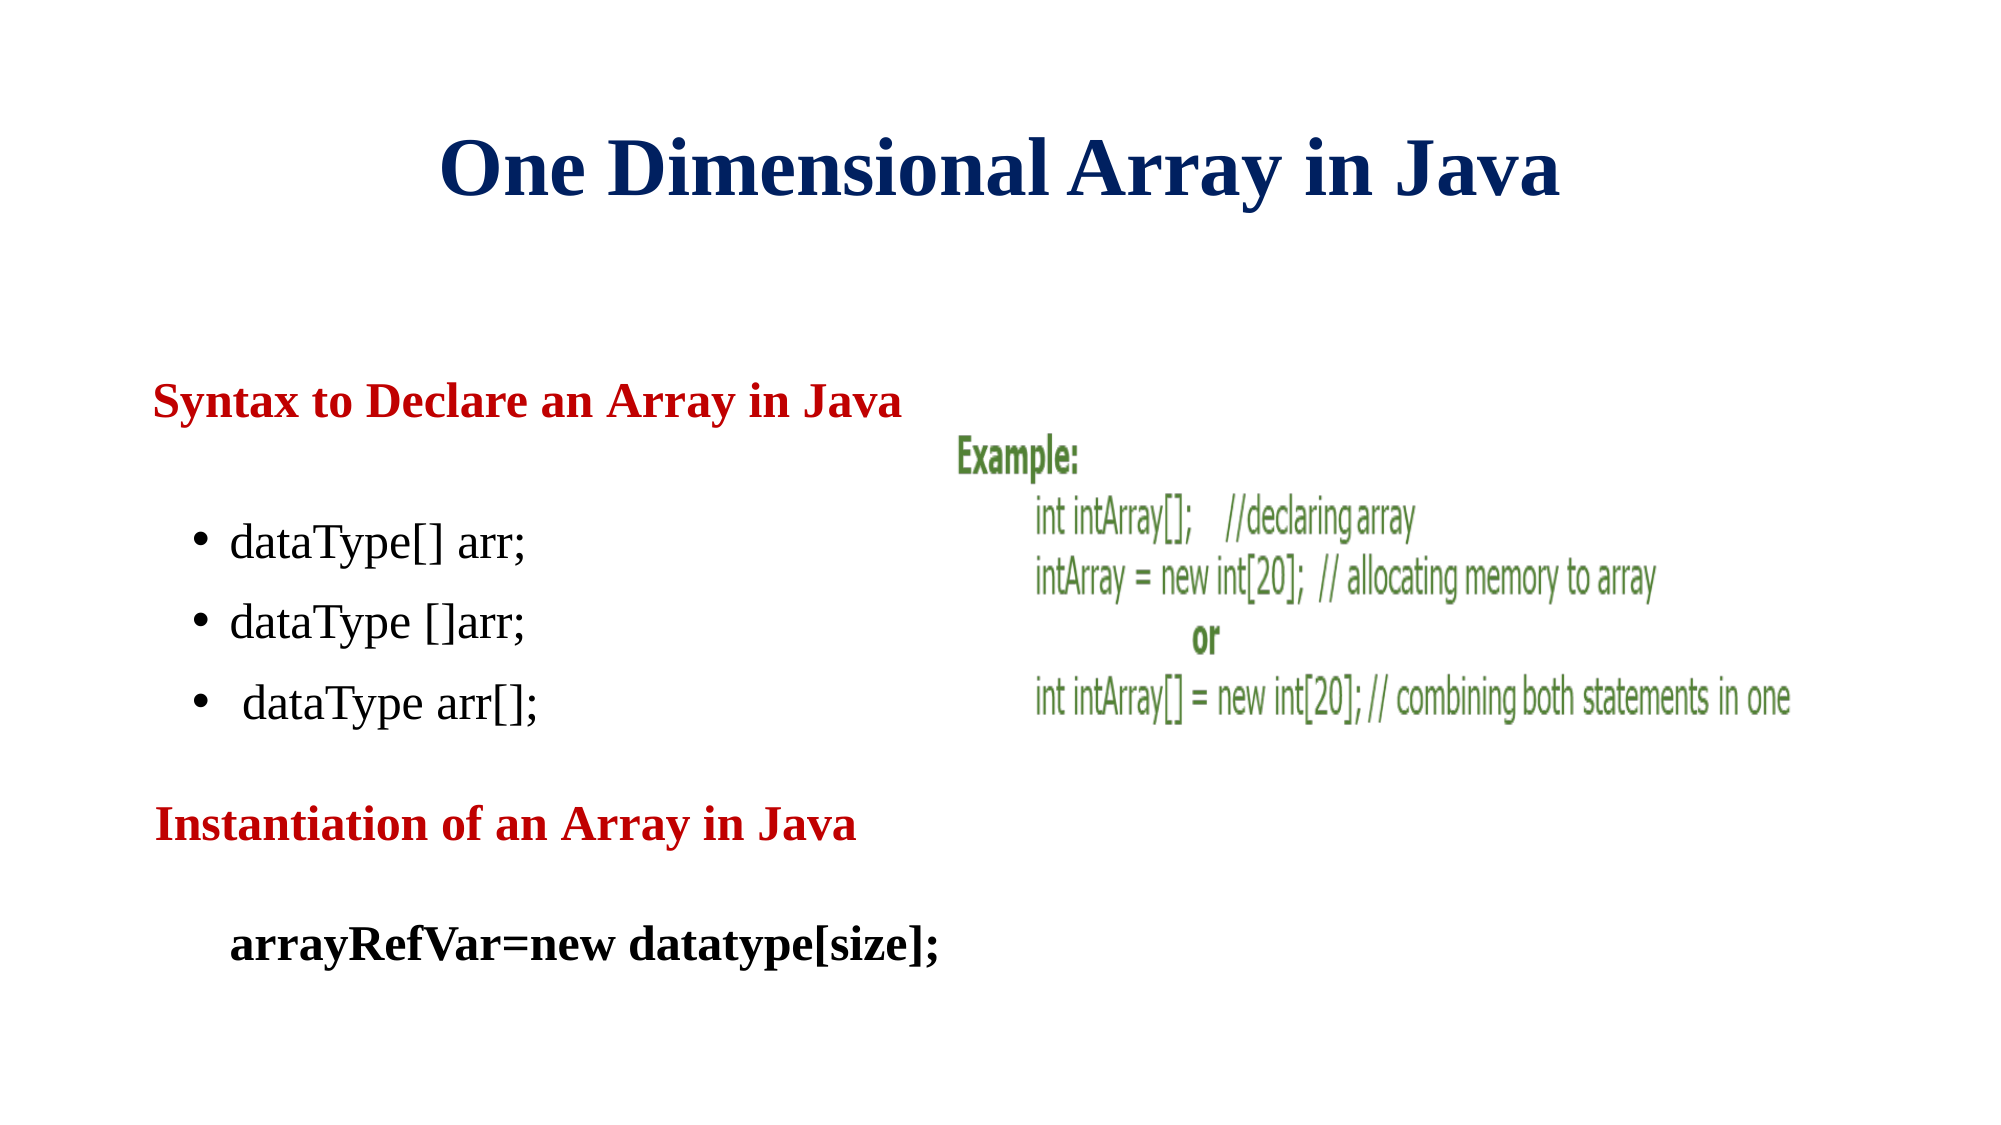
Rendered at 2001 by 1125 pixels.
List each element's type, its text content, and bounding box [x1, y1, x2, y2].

picture [941, 408, 1806, 755]
list Syntax to Declare an Array in Java dataType[] arr; dataType []arr; dataType arr[]; Instantiation of an Array in Java arrayRefVar=new datatype[size]; [137, 299, 1863, 1014]
title One Dimensional Array in Java [137, 59, 1863, 278]
